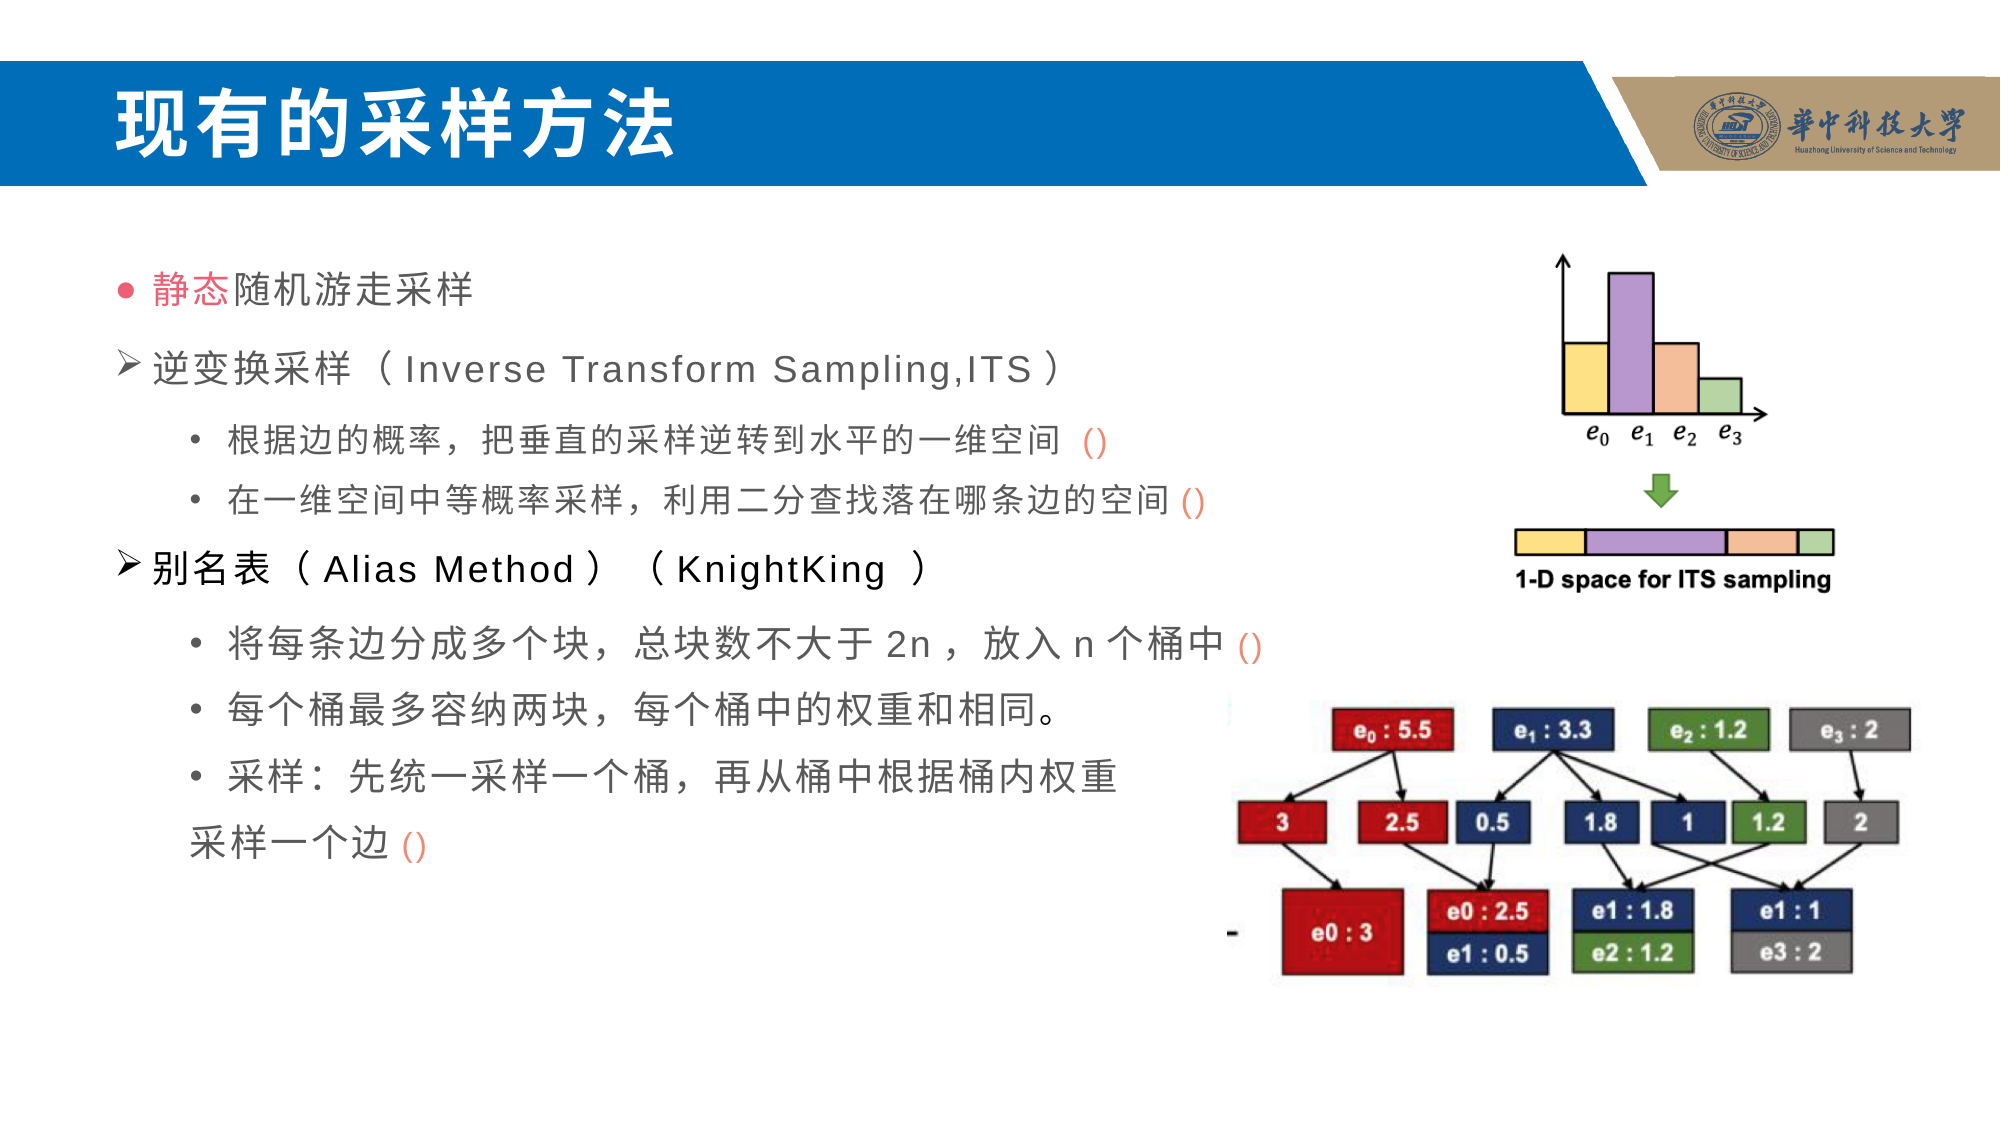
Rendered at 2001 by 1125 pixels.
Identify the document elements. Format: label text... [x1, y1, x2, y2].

title 现有的采样方法 [99, 63, 1228, 179]
picture [0, 61, 2000, 186]
picture [1227, 687, 1932, 988]
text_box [1674, 76, 1986, 175]
picture [1458, 244, 1877, 622]
